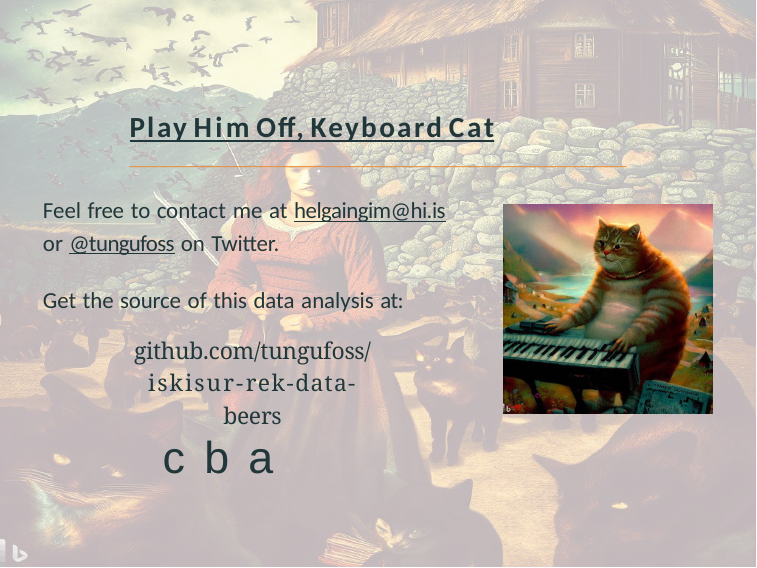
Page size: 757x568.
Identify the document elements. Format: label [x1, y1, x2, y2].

picture [0, 0, 757, 568]
text_box [129, 166, 714, 414]
